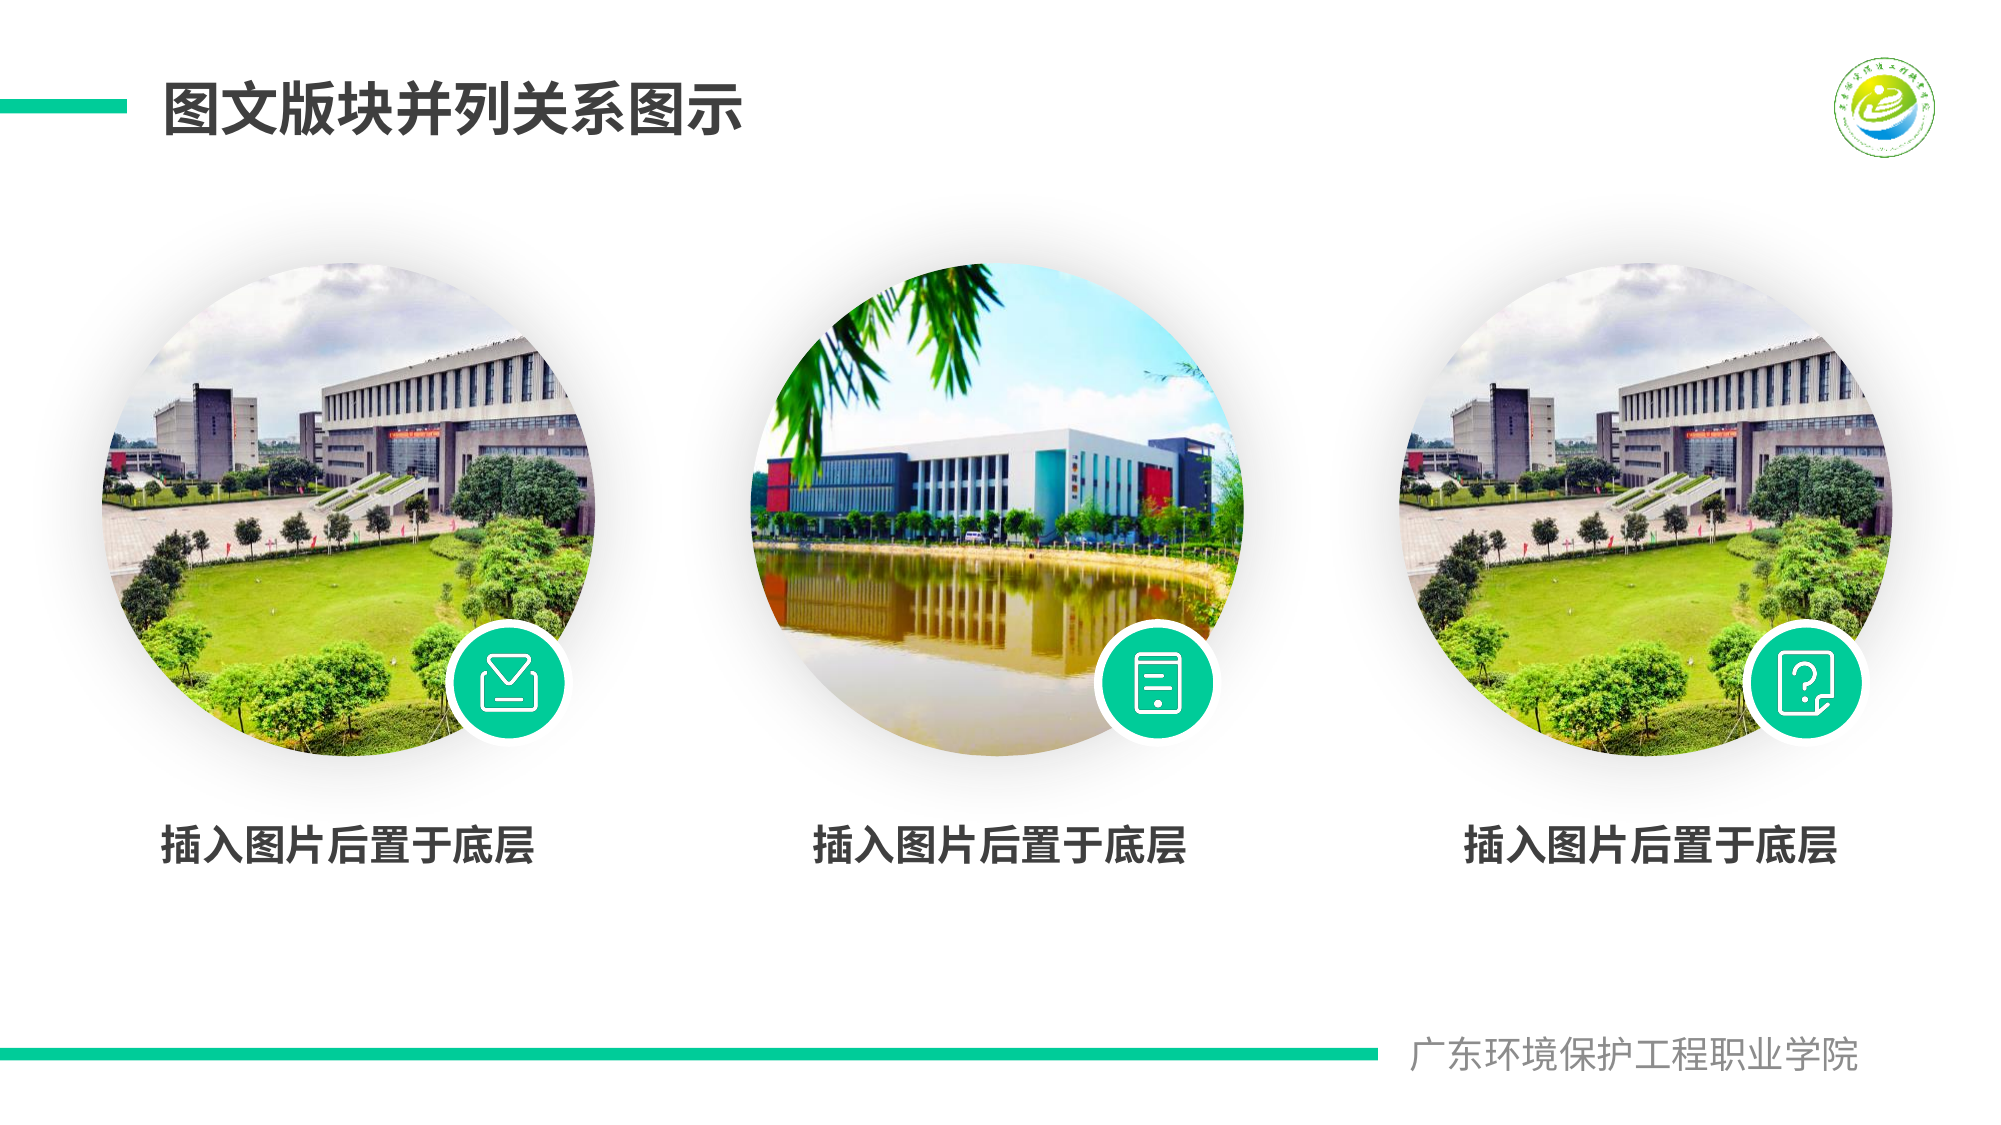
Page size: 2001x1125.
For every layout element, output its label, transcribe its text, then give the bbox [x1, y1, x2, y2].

list 插入图片后置于底层 [1354, 810, 1949, 874]
picture [1830, 38, 1939, 177]
list 插入图片后置于底层 [51, 810, 646, 874]
picture [1399, 263, 1893, 757]
list 插入图片后置于底层 [702, 810, 1297, 874]
picture [101, 263, 596, 757]
picture [750, 263, 1244, 757]
list 图文版块并列关系图示 [147, 64, 1131, 151]
